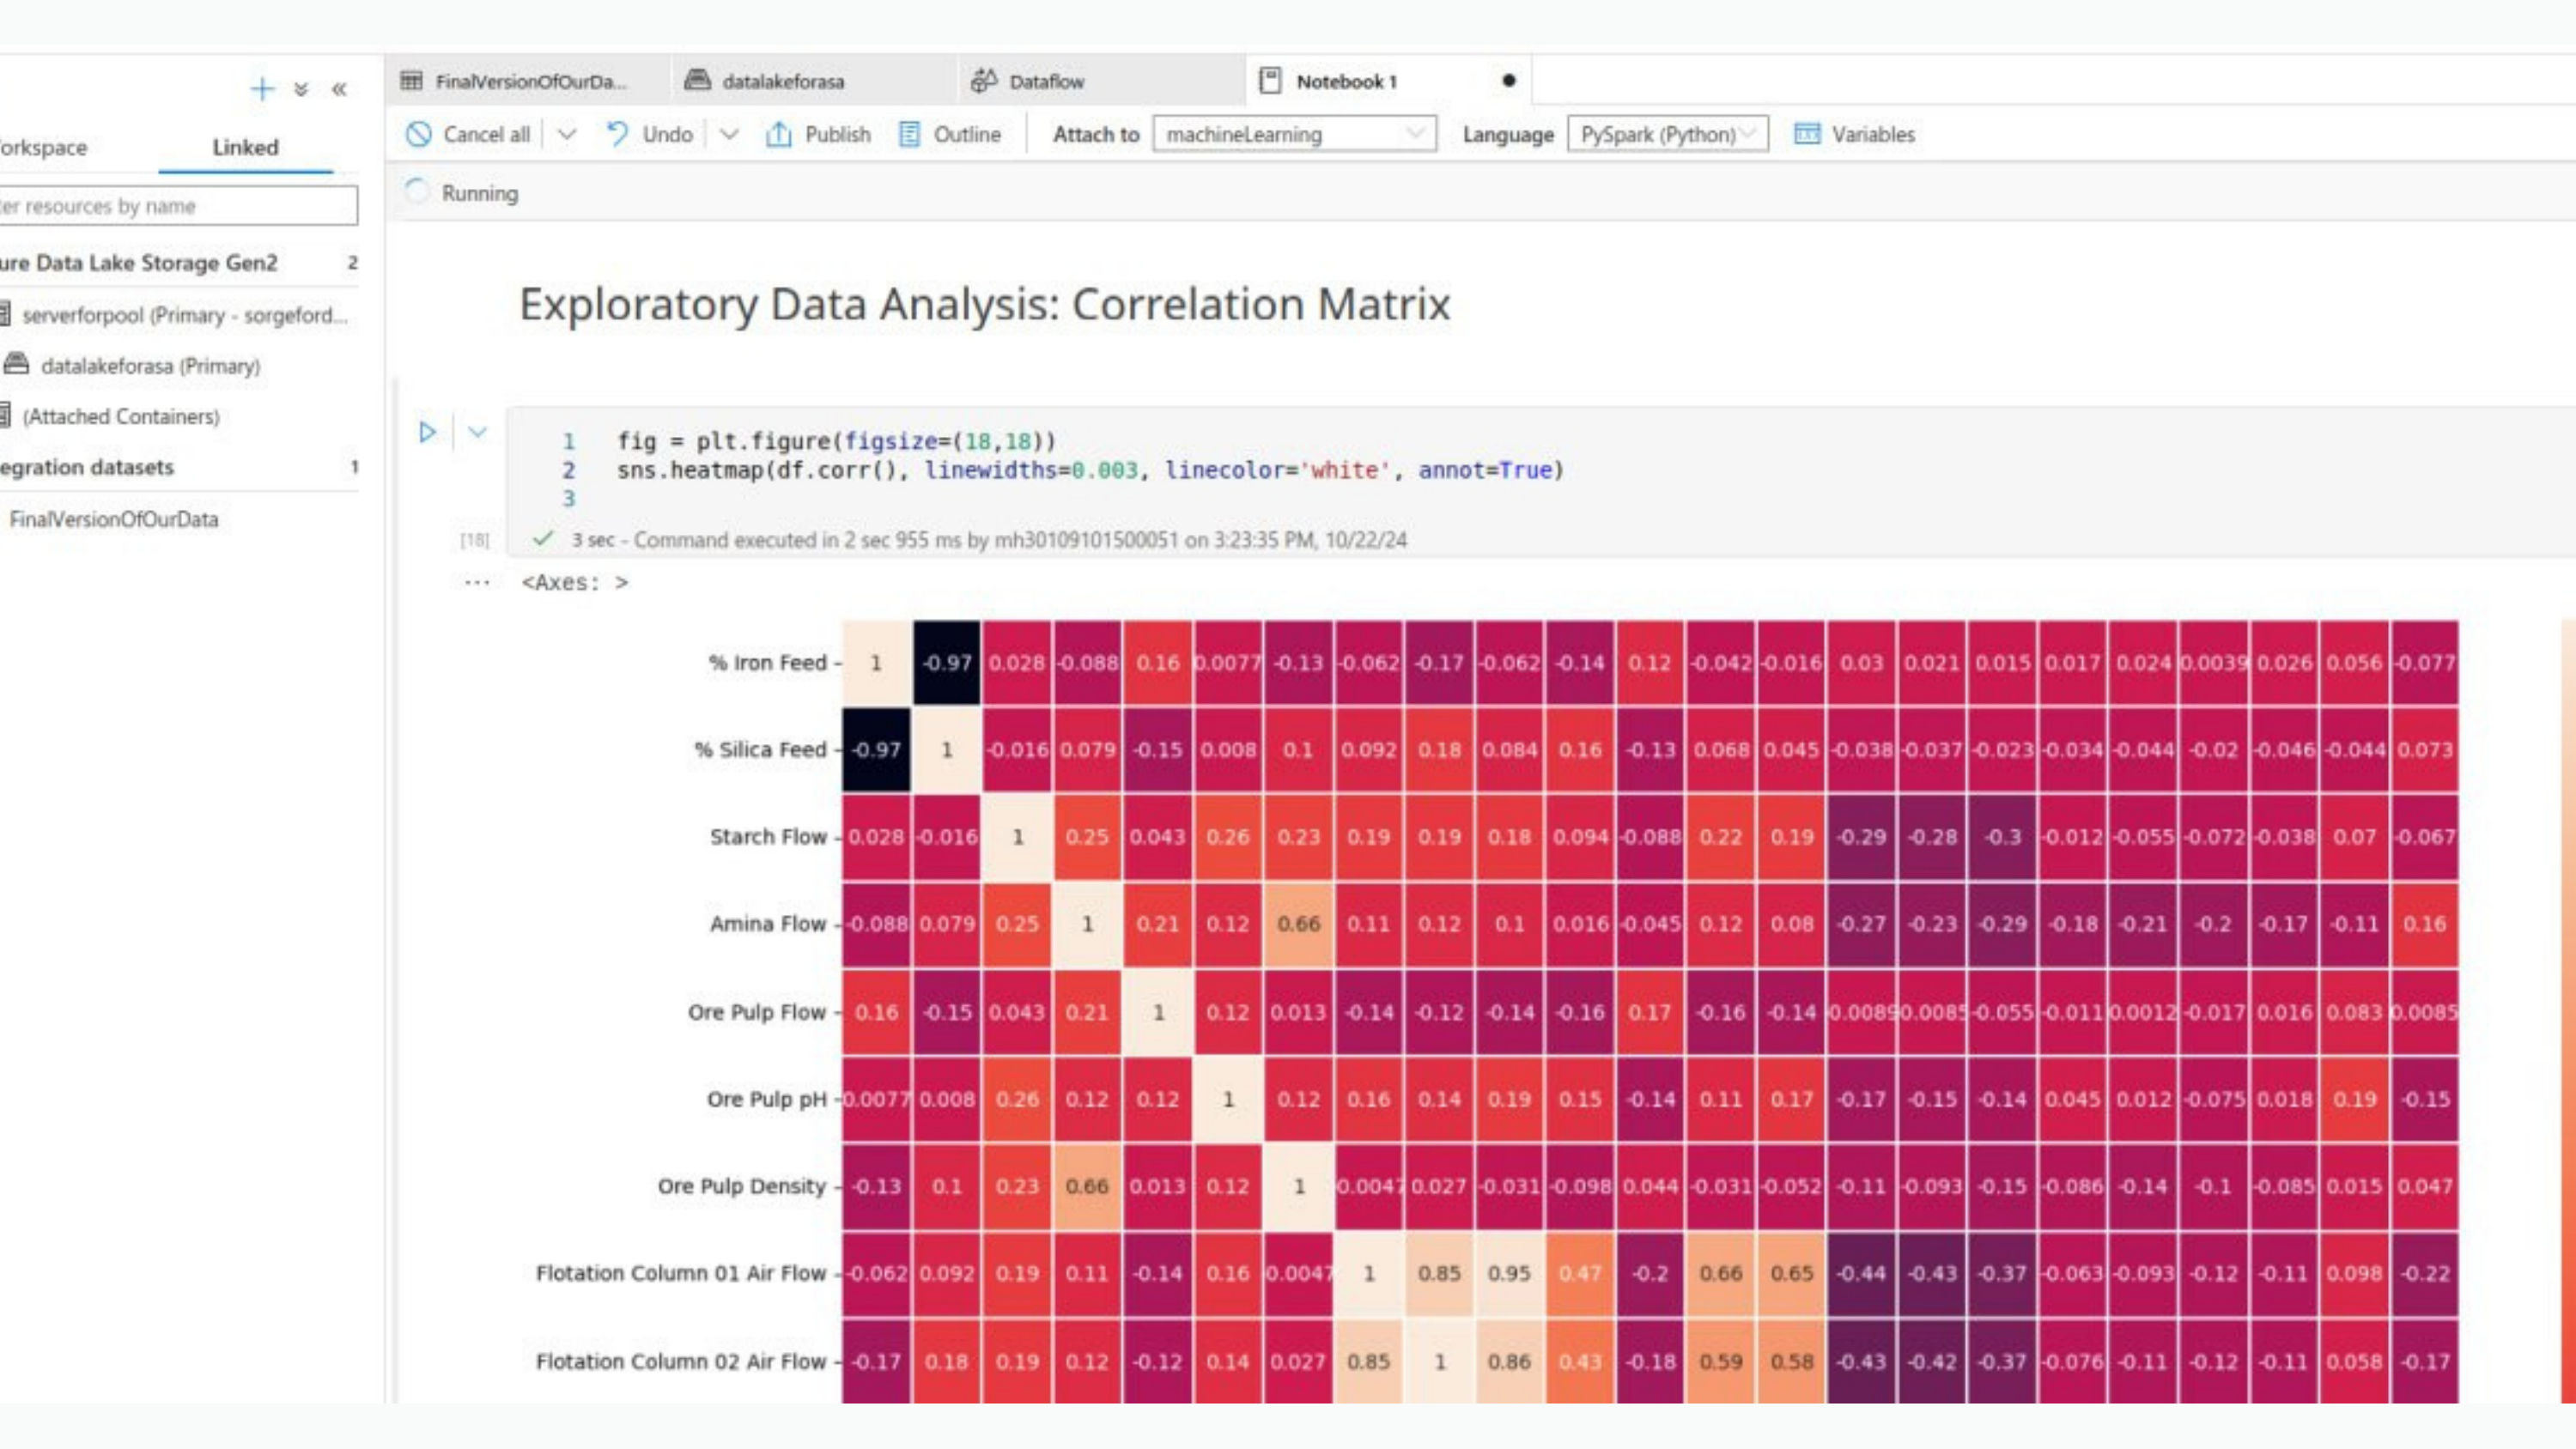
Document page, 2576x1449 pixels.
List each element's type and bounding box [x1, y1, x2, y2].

text_box [0, 45, 2576, 1404]
